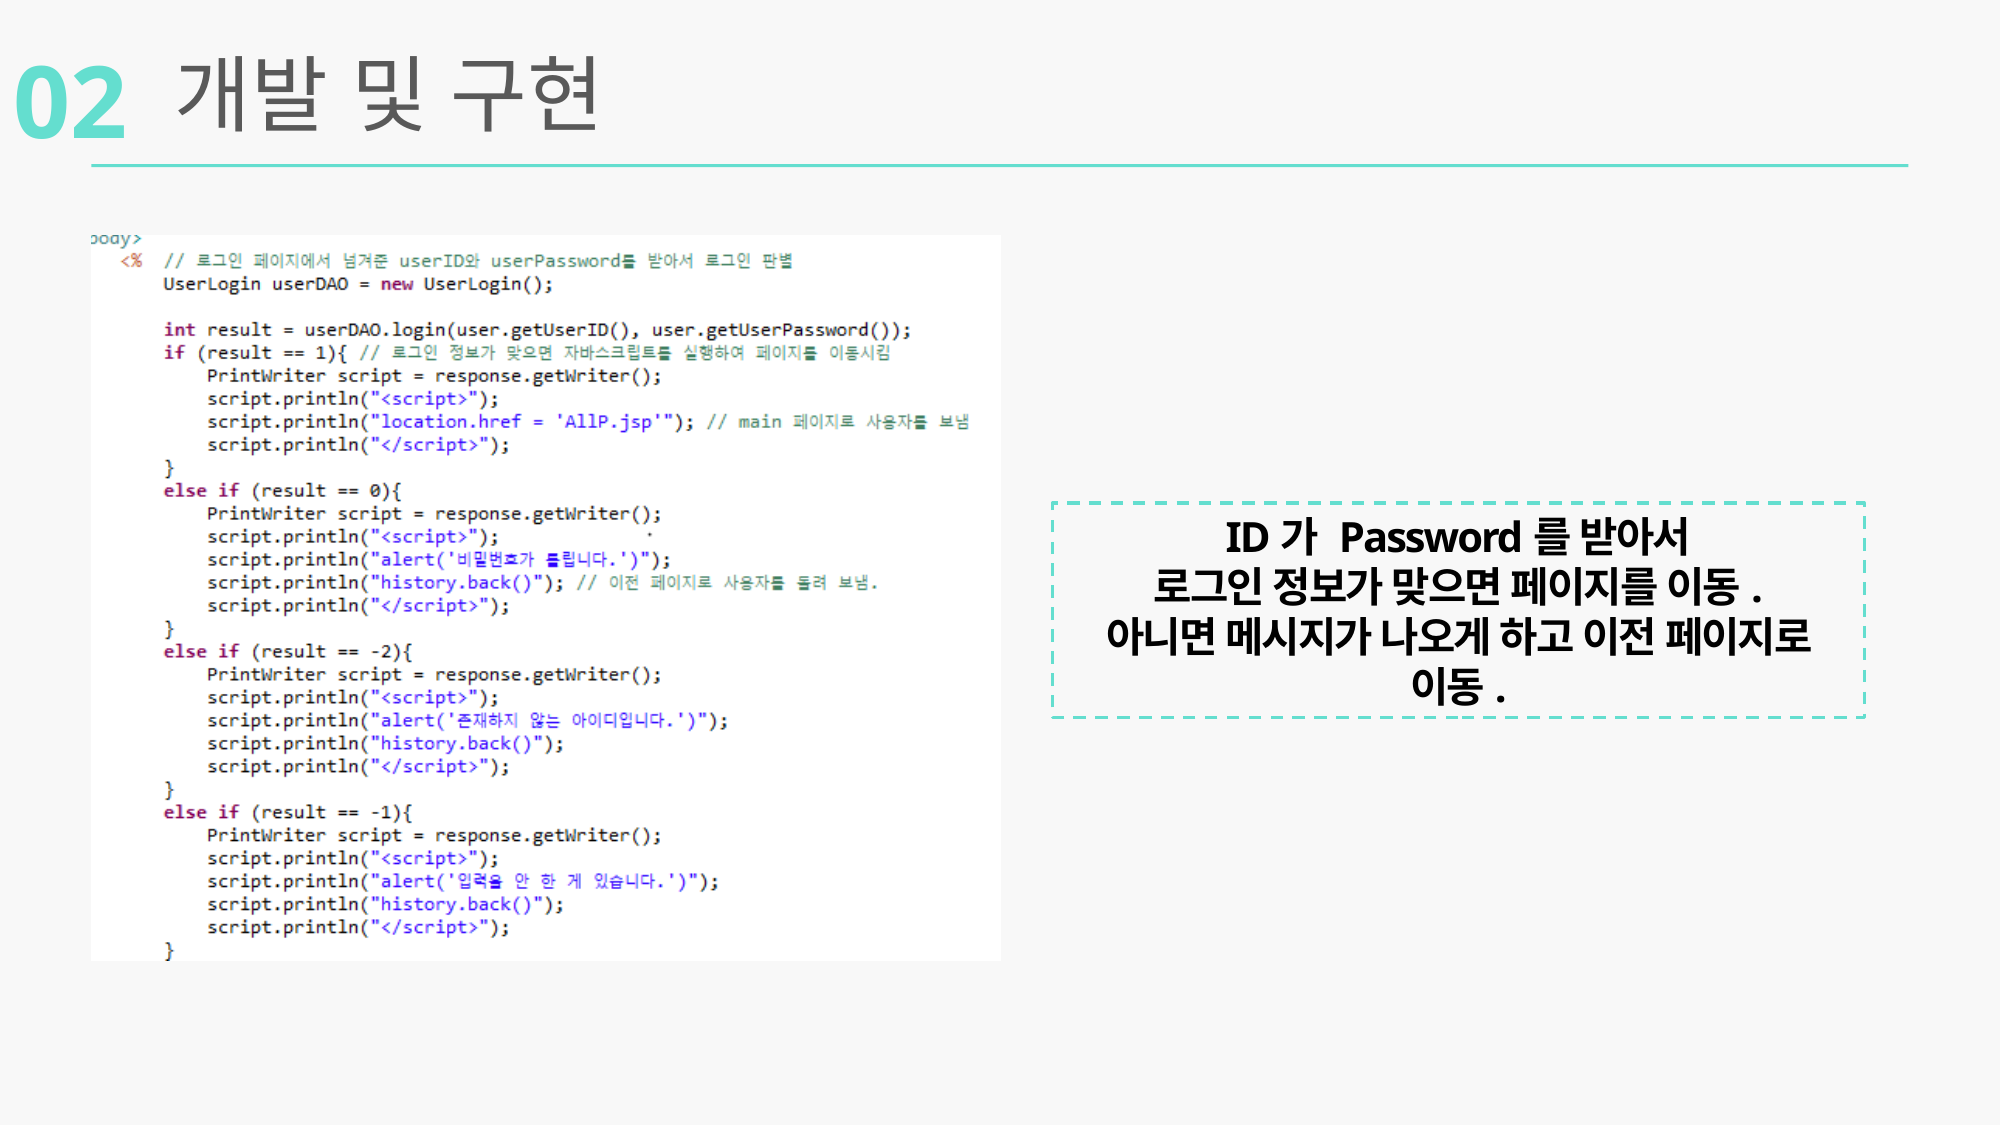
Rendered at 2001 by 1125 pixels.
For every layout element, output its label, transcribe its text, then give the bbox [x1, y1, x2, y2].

picture [91, 235, 1001, 961]
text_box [0, 30, 1909, 168]
text_box ID가 Password를 받아서 로그인 정보가 맞으면 페이지를 이동. 아니면 메시지가 나오게 하고 이전 페이지로 이동. [1052, 502, 1865, 718]
